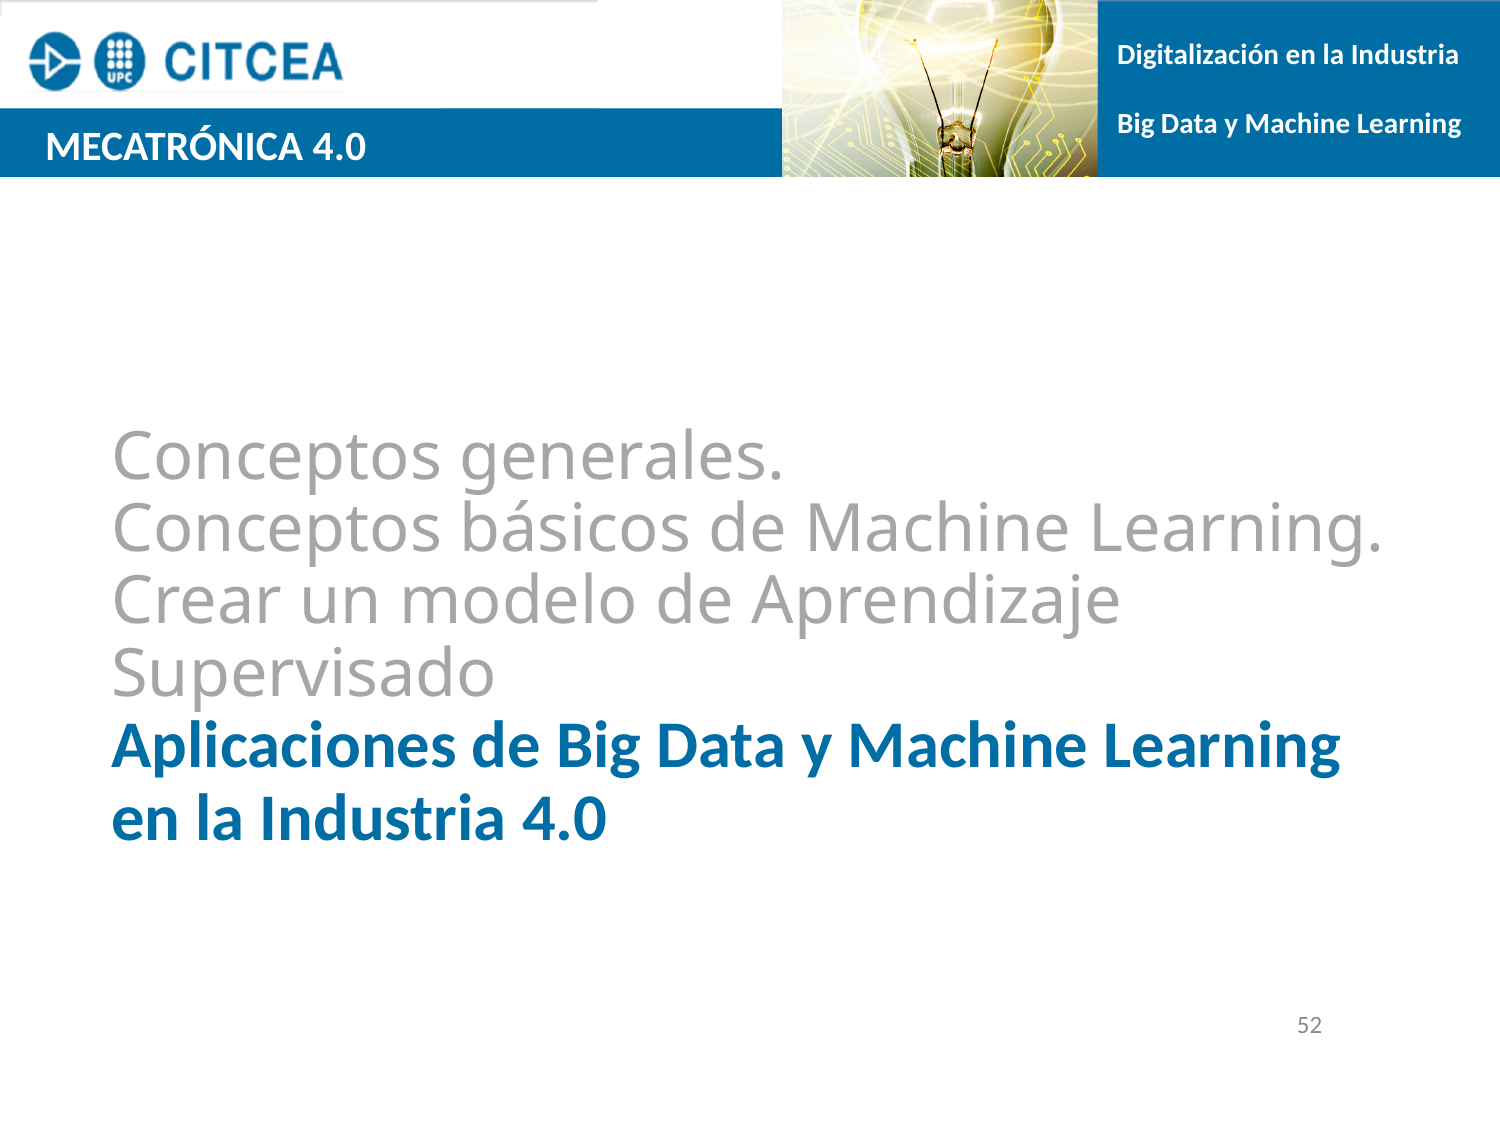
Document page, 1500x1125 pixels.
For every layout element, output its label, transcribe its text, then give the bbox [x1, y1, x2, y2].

slide_number 52 [999, 993, 1338, 1054]
picture [0, 0, 598, 108]
picture [782, 0, 1500, 177]
title Conceptos generales. Conceptos básicos de Machine Learning. Crear un modelo de Aprendizaje Supervisado Aplicaciones de Big Data y Machine Learning en la Industria 4.0 [96, 305, 1410, 972]
